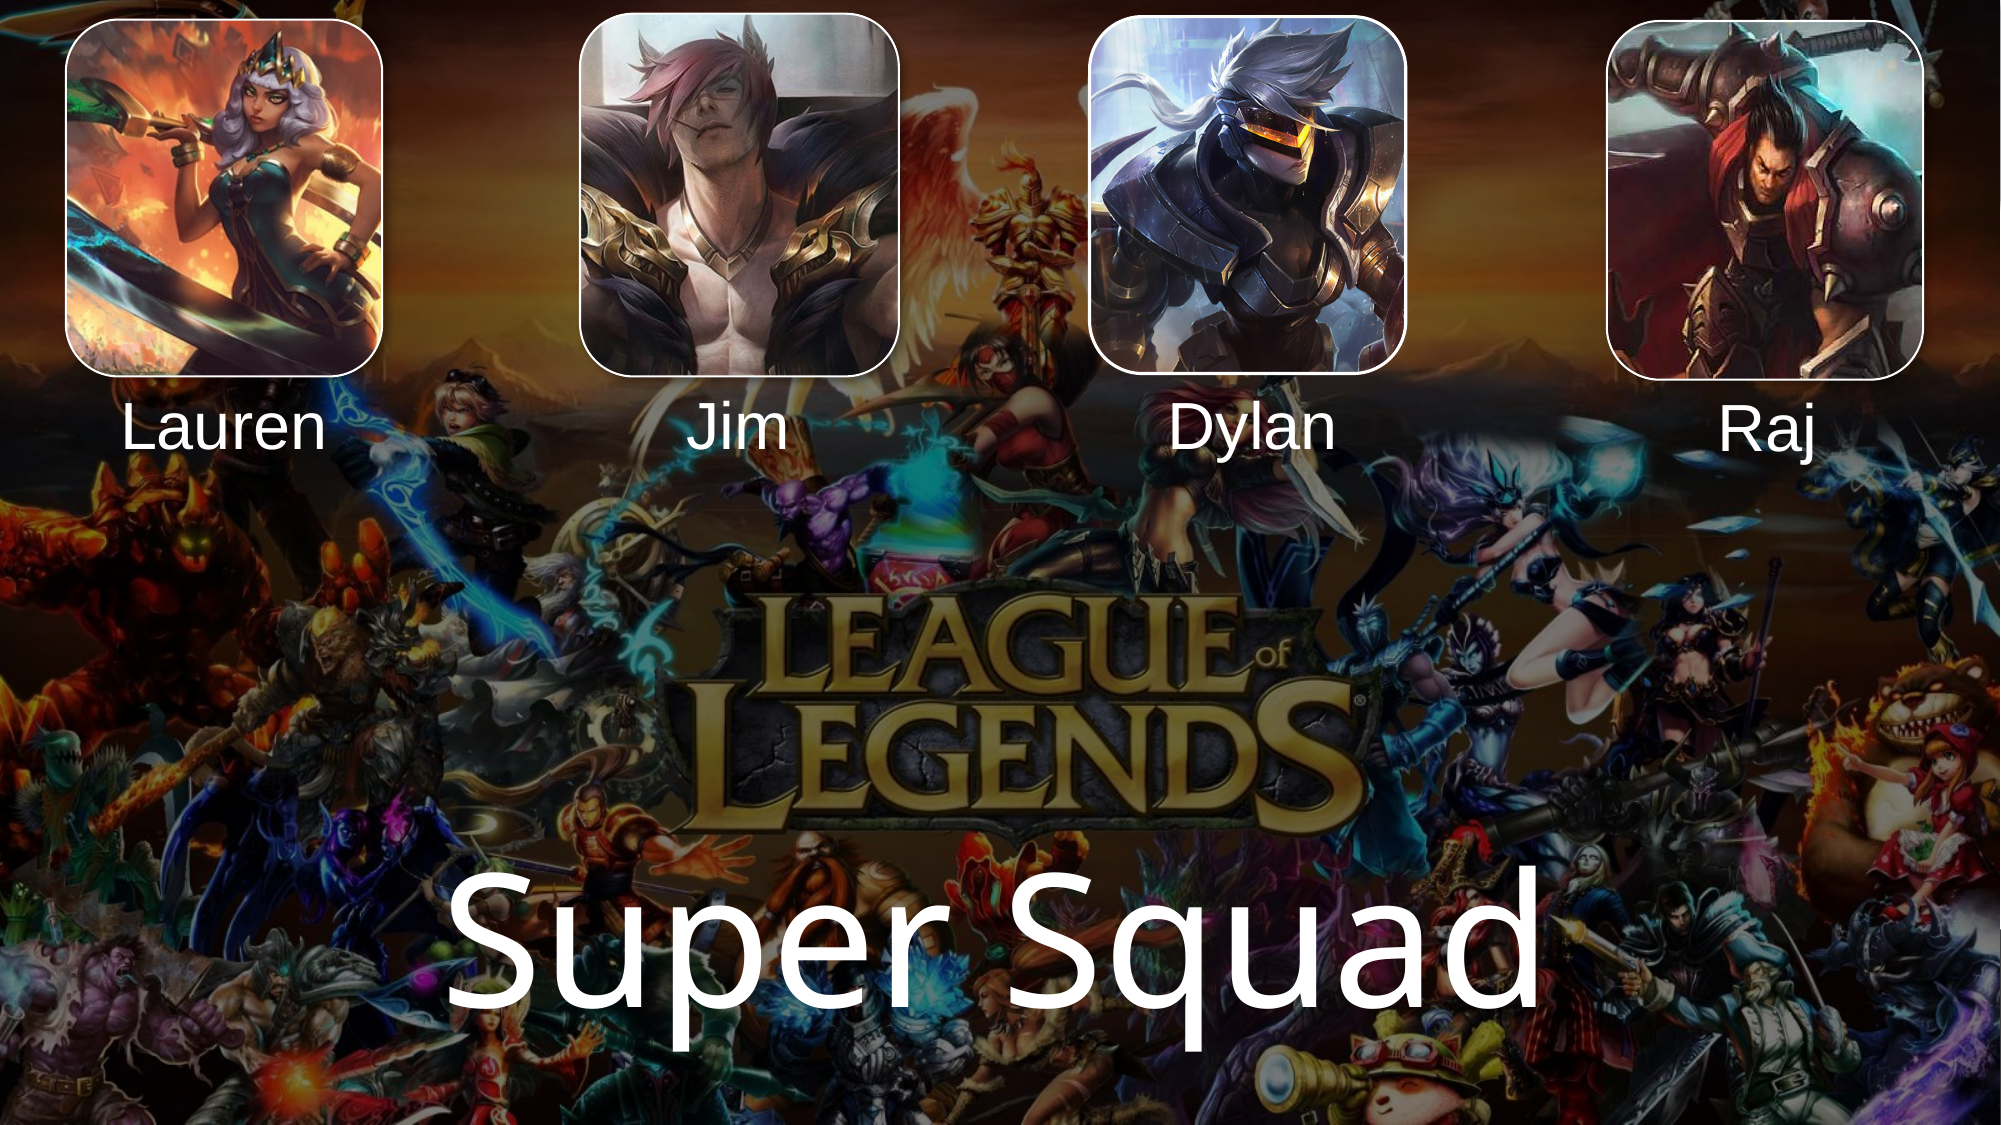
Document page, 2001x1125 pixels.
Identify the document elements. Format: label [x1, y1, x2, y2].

text_box [563, 13, 913, 537]
picture [0, 0, 2000, 1125]
text_box [1077, 16, 1428, 537]
text_box [1592, 20, 1942, 539]
text_box [48, 19, 399, 537]
